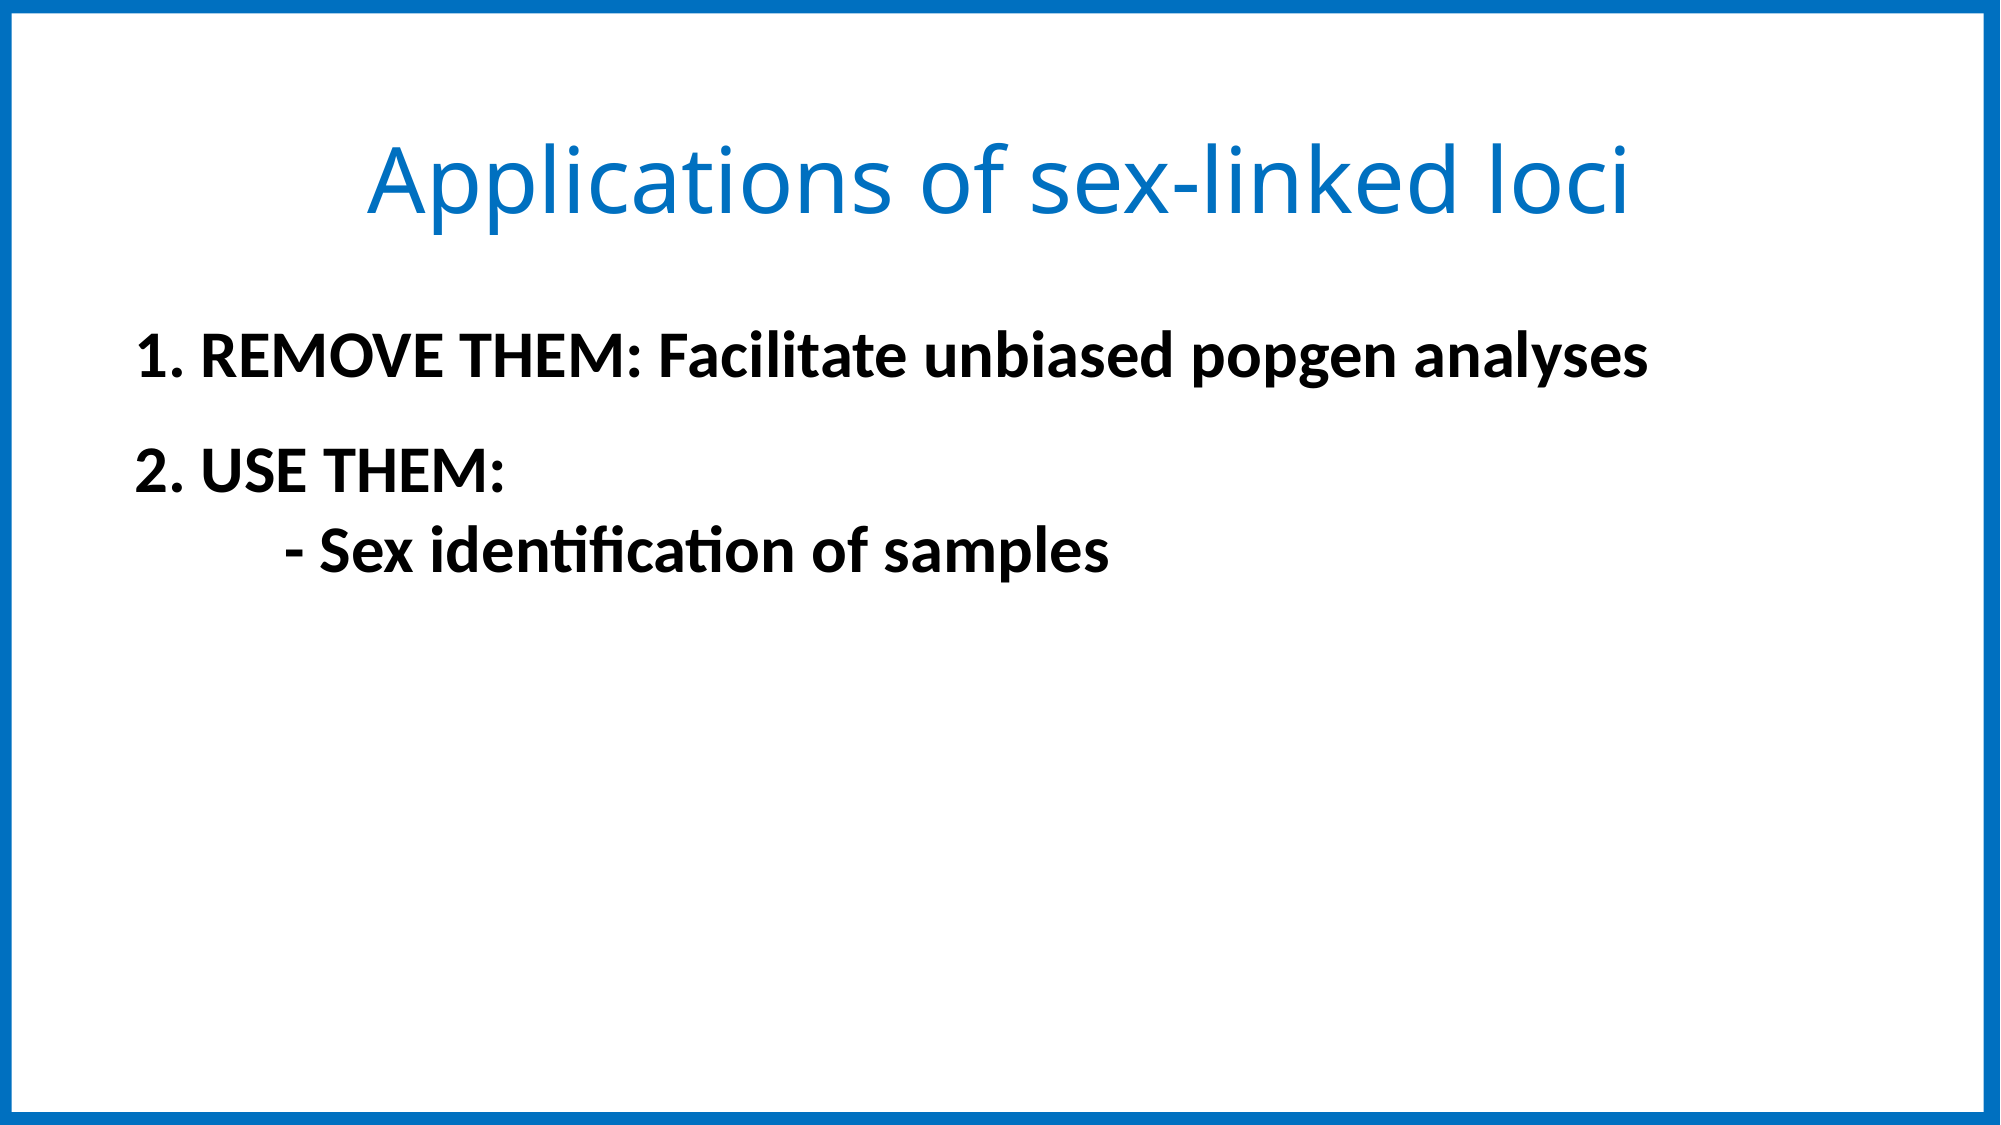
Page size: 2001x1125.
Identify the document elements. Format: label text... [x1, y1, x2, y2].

text_box [11, 12, 1985, 1113]
text_box 2. USE THEM: - Sex identification of samples [119, 418, 1303, 593]
text_box 1. REMOVE THEM: Facilitate unbiased popgen analyses [119, 303, 1783, 399]
title Applications of sex-linked loci [138, 75, 1864, 293]
